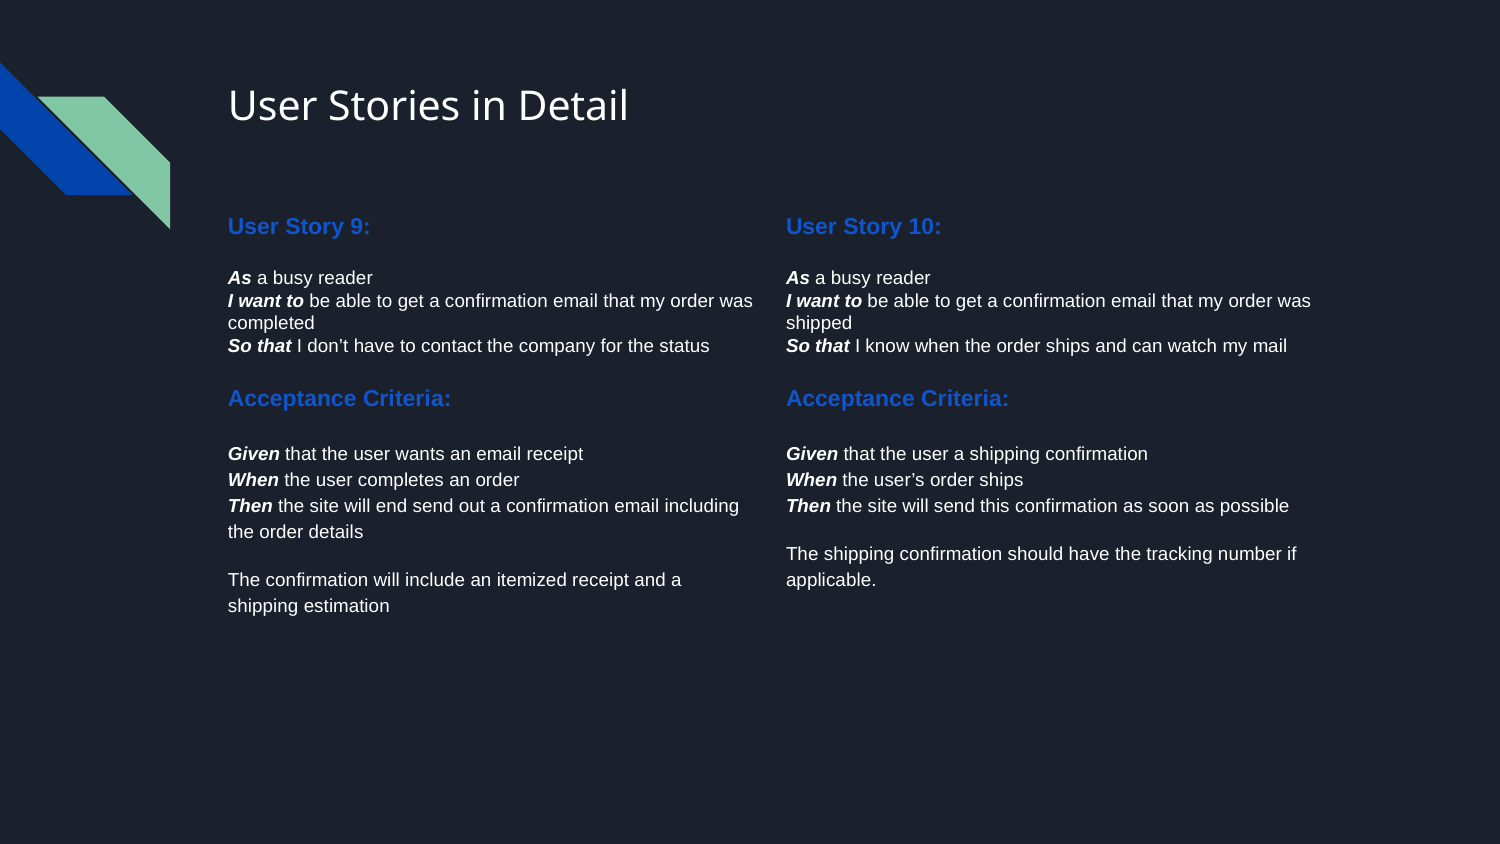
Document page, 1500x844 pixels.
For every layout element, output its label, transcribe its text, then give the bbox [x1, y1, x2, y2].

list User Story 10: As a busy reader I want to be able to get a confirmation email that my order was shipped So that I know when the order ships and can watch my mail Acceptance Criteria: Given that the user a shipping confirmation When the user’s order ships Then the site will send this confirmation as soon as possible The shipping confirmation should have the tracking number if applicable. [771, 196, 1330, 674]
list User Story 9: As a busy reader I want to be able to get a confirmation email that my order was completed So that I don’t have to contact the company for the status Acceptance Criteria: Given that the user wants an email receipt When the user completes an order Then the site will end send out a confirmation email including the order details The confirmation will include an itemized receipt and a shipping estimation [212, 196, 771, 674]
title User Stories in Detail [212, 64, 1368, 144]
